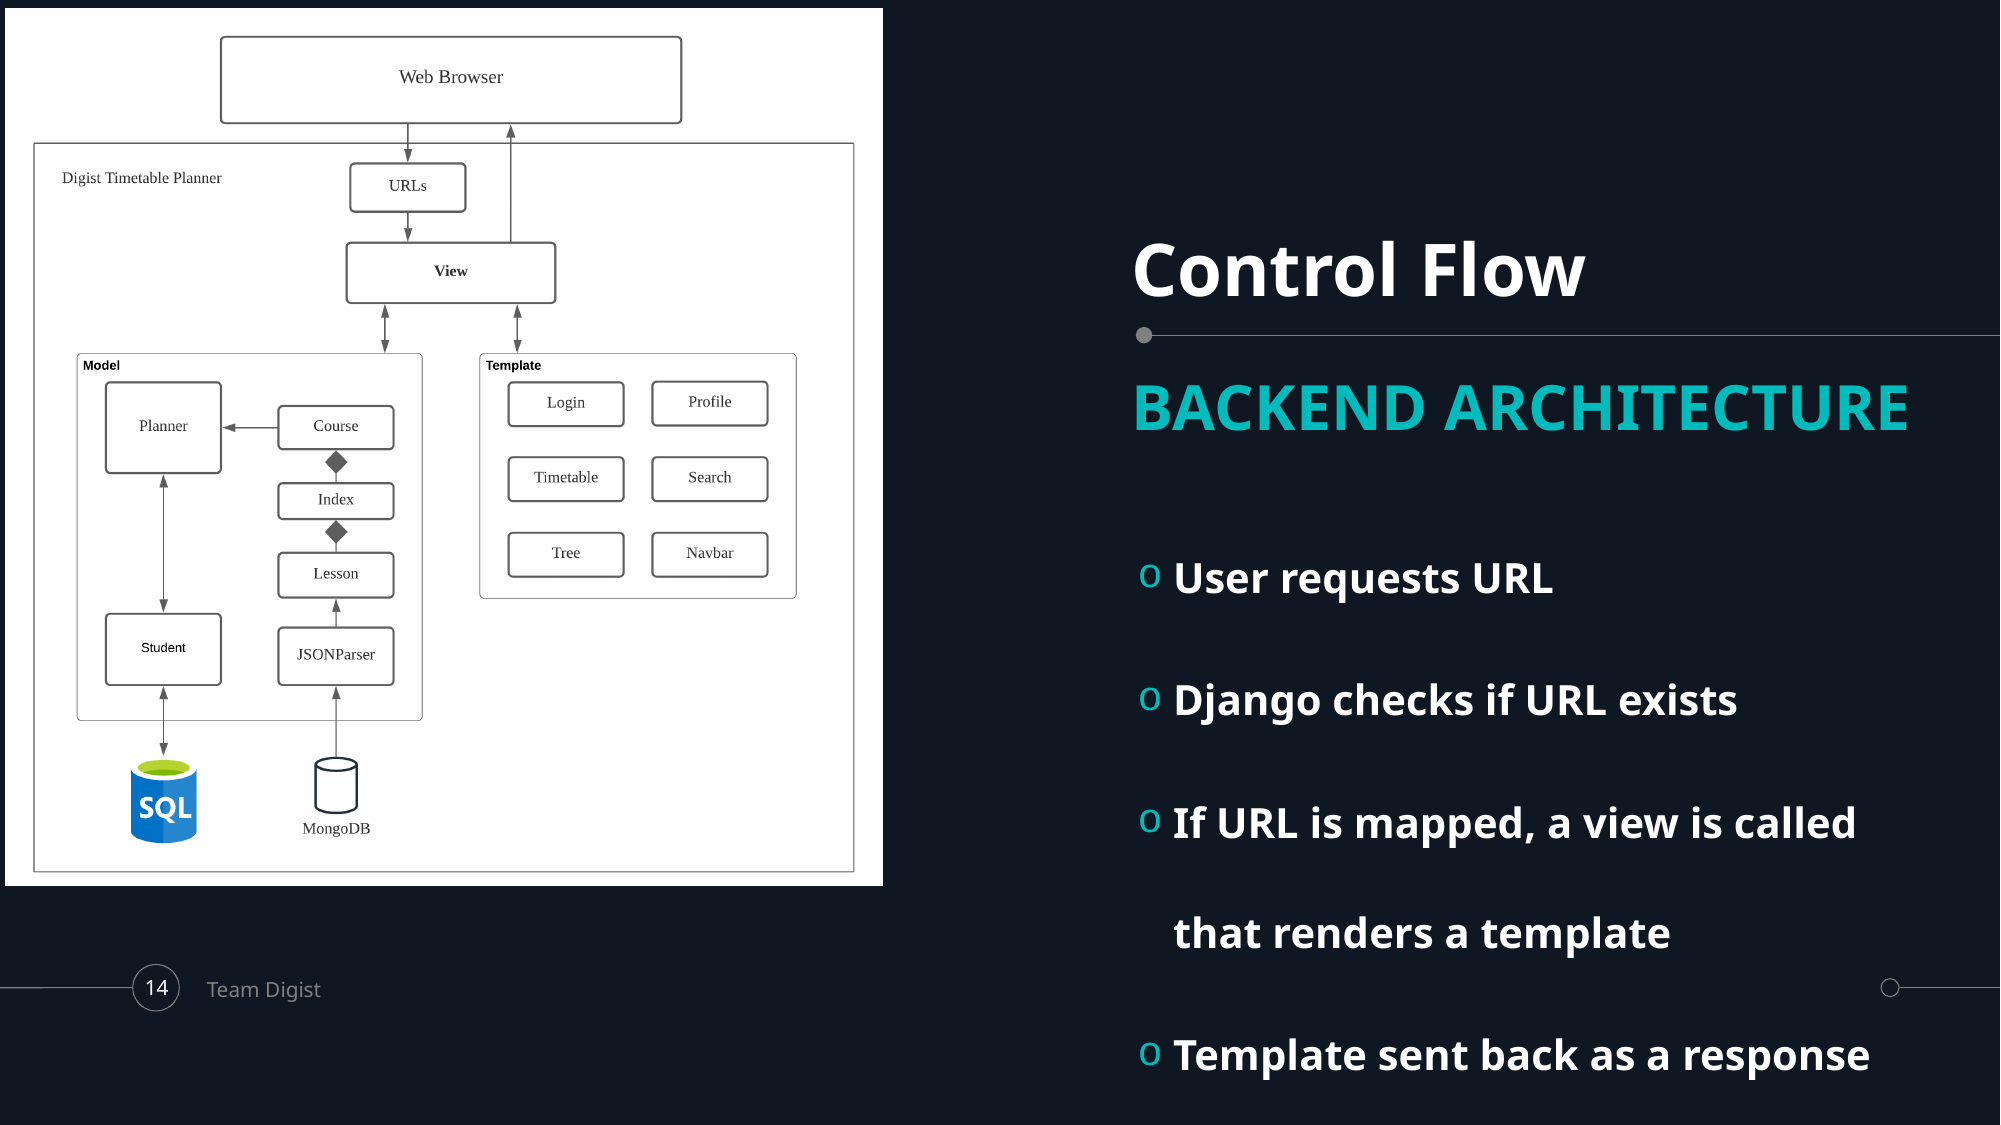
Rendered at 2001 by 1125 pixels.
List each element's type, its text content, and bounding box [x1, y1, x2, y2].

slide_number 14 [127, 964, 186, 1014]
footer Team Digist [191, 964, 671, 1014]
list User requests URL Django checks if URL exists If URL is mapped, a view is called that renders a template Template sent back as a response [1137, 491, 1950, 710]
picture [5, 8, 883, 886]
list BACKEND ARCHITECTURE [1131, 368, 1950, 462]
title Control Flow [1131, 178, 1869, 311]
